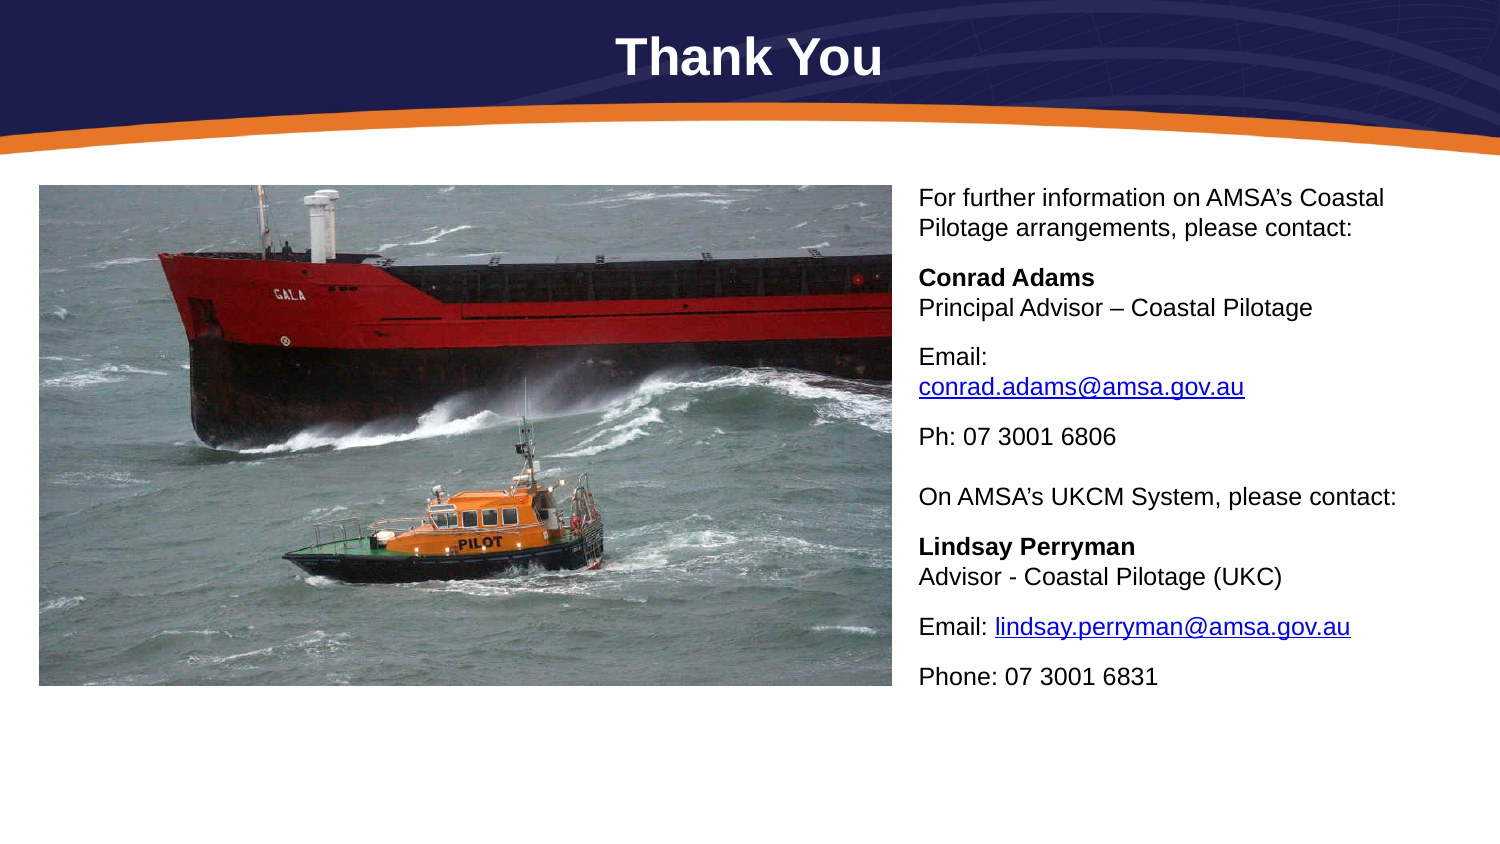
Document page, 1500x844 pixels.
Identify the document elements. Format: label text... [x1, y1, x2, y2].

picture [0, 0, 1500, 159]
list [39, 185, 892, 687]
title Thank You [75, 14, 1425, 95]
text_box For further information on AMSA’s Coastal Pilotage arrangements, please contact: Conrad Adams Principal Advisor – Coastal Pilotage Email: conrad.adams@amsa.gov.au Ph: 07 3001 6806 On AMSA’s UKCM System, please contact: Lindsay Perryman Advisor - Coastal Pilotage (UKC) Email: lindsay.perryman@amsa.gov.au Phone: 07 3001 6831 [903, 173, 1442, 758]
